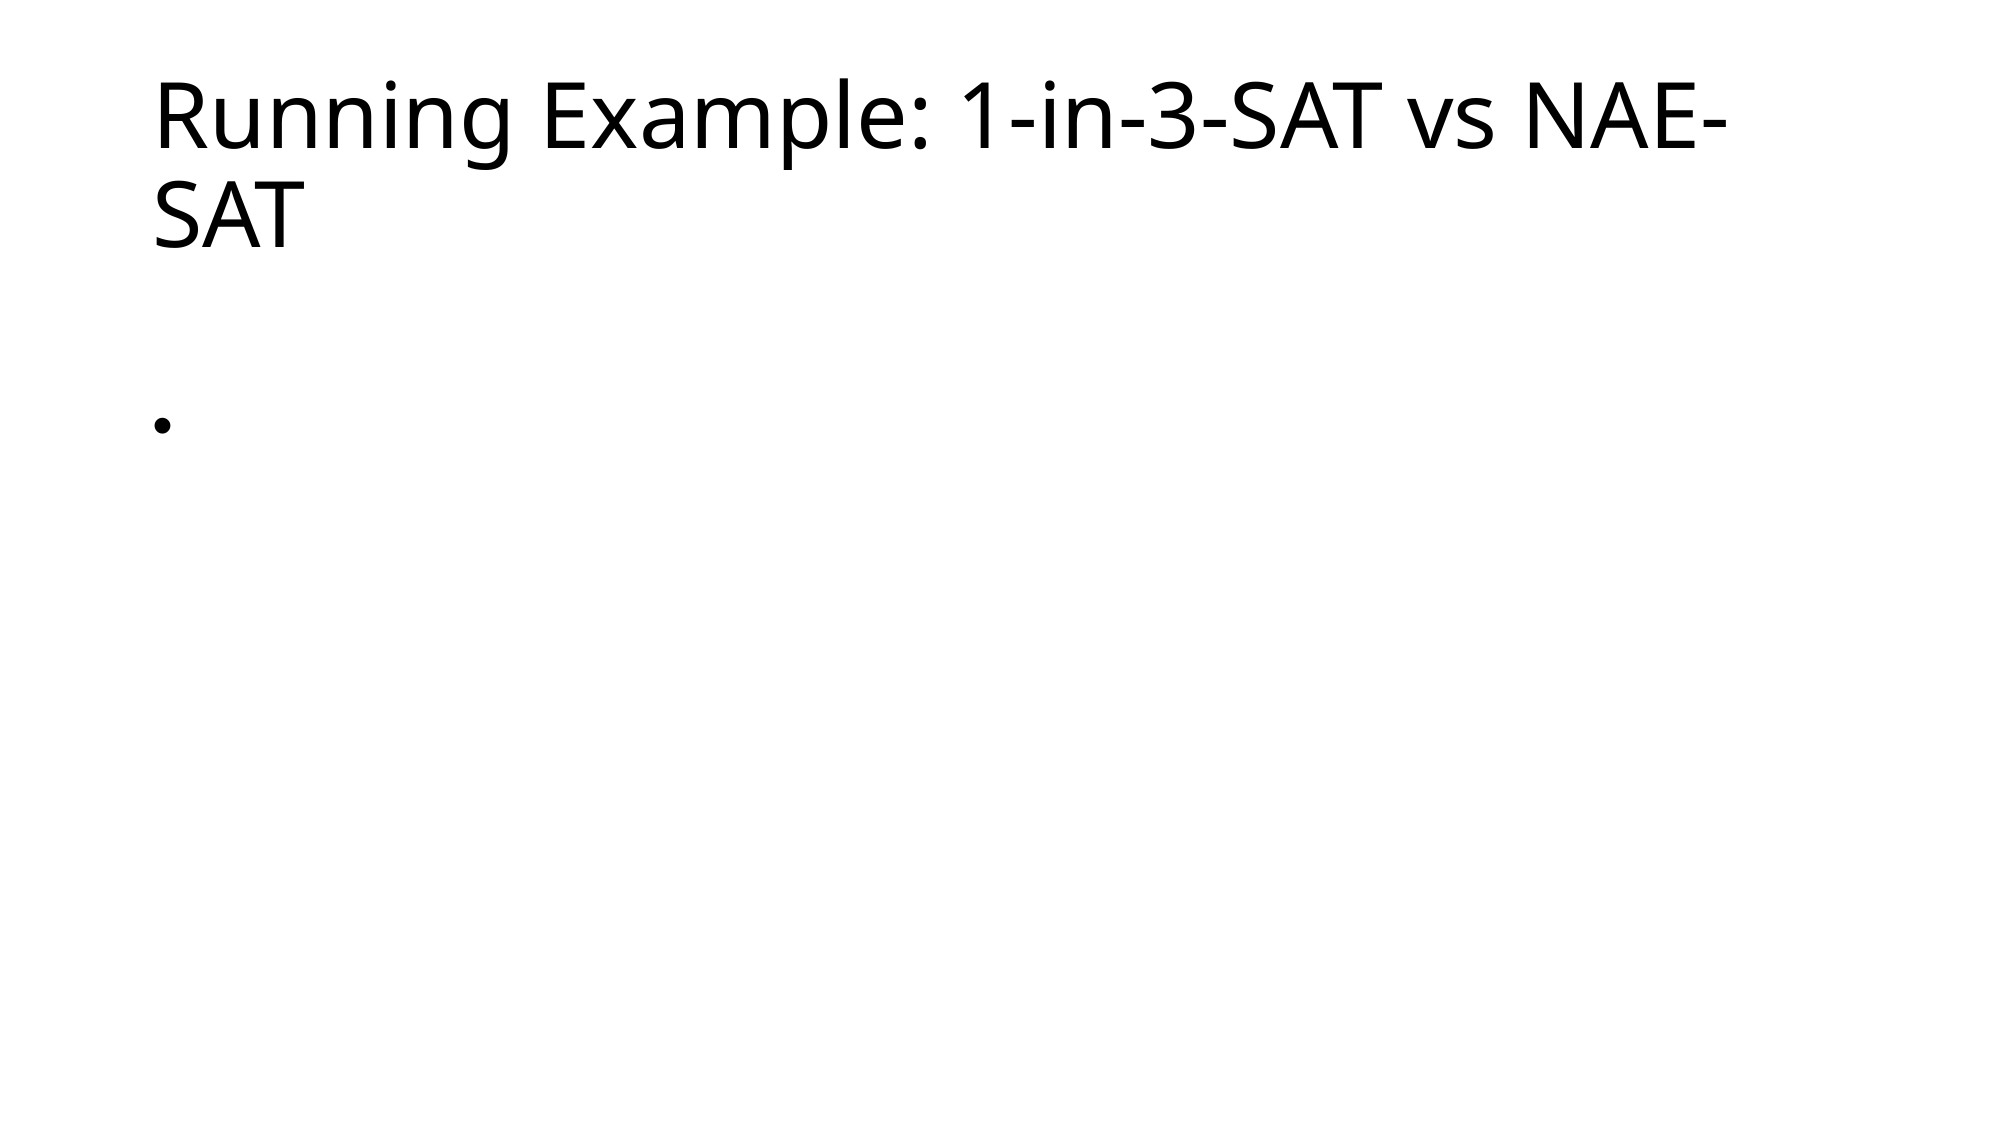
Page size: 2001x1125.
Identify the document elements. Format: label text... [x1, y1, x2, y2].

title Running Example: 1-in-3-SAT vs NAE-SAT [137, 59, 1863, 278]
